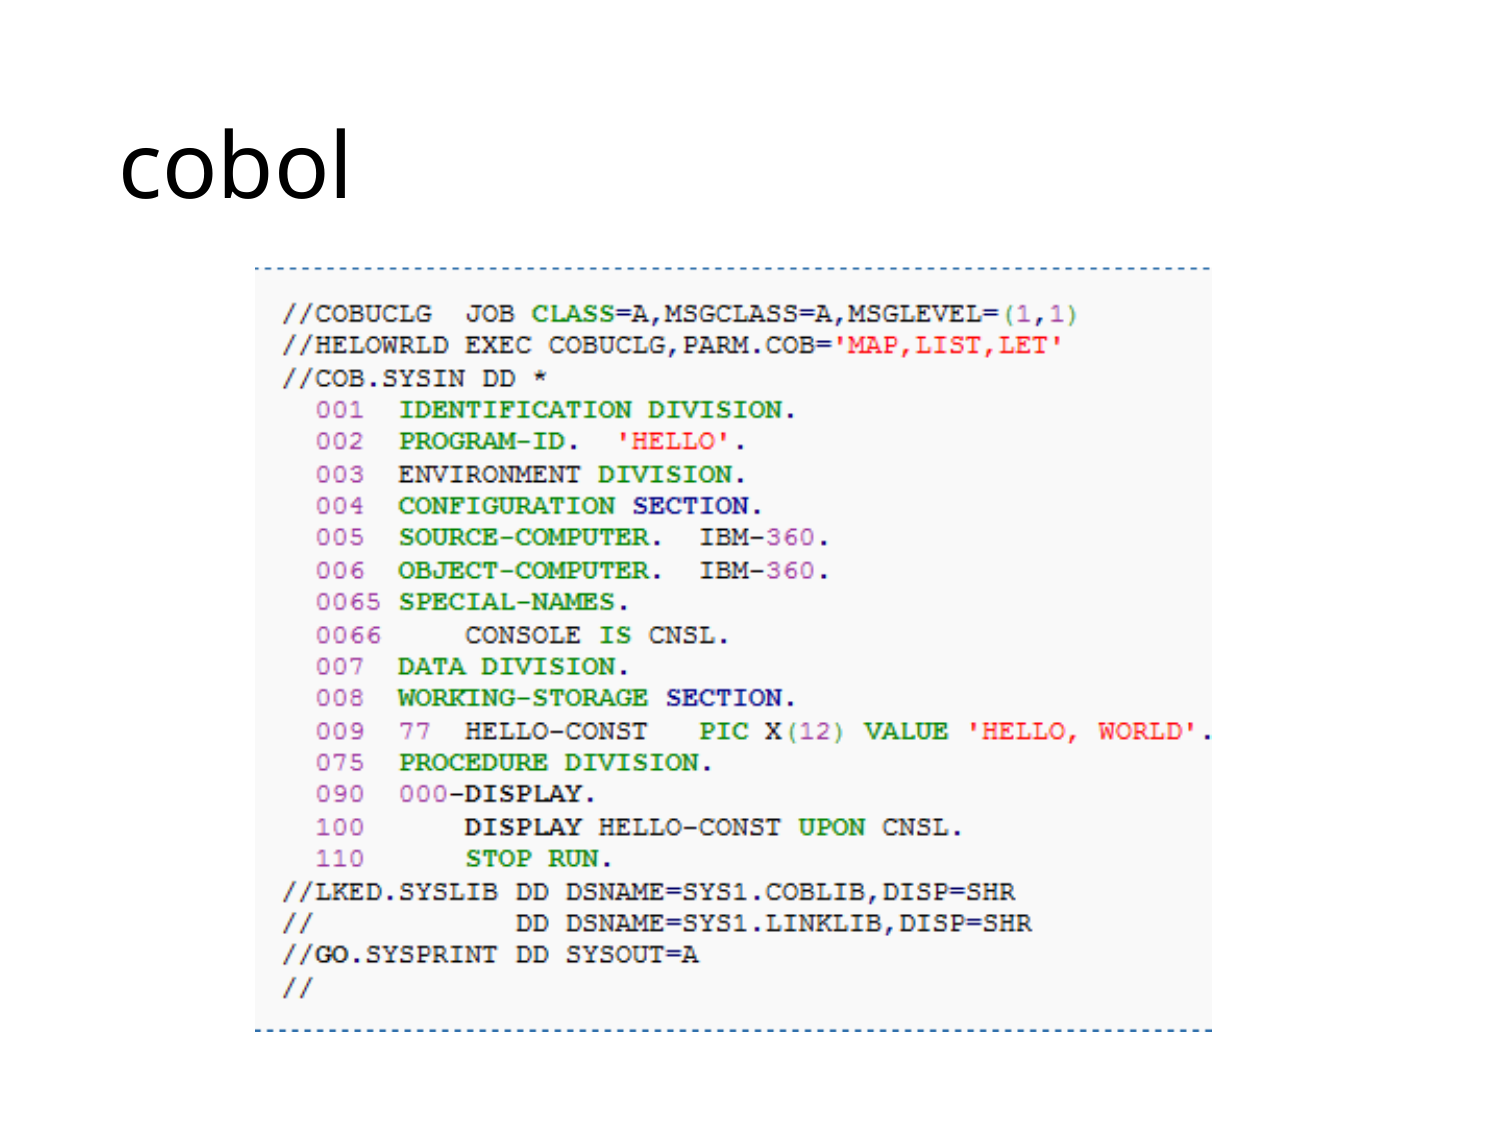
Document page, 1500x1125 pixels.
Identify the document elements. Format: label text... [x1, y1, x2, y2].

picture [255, 266, 1212, 1032]
title cobol [103, 59, 1397, 278]
